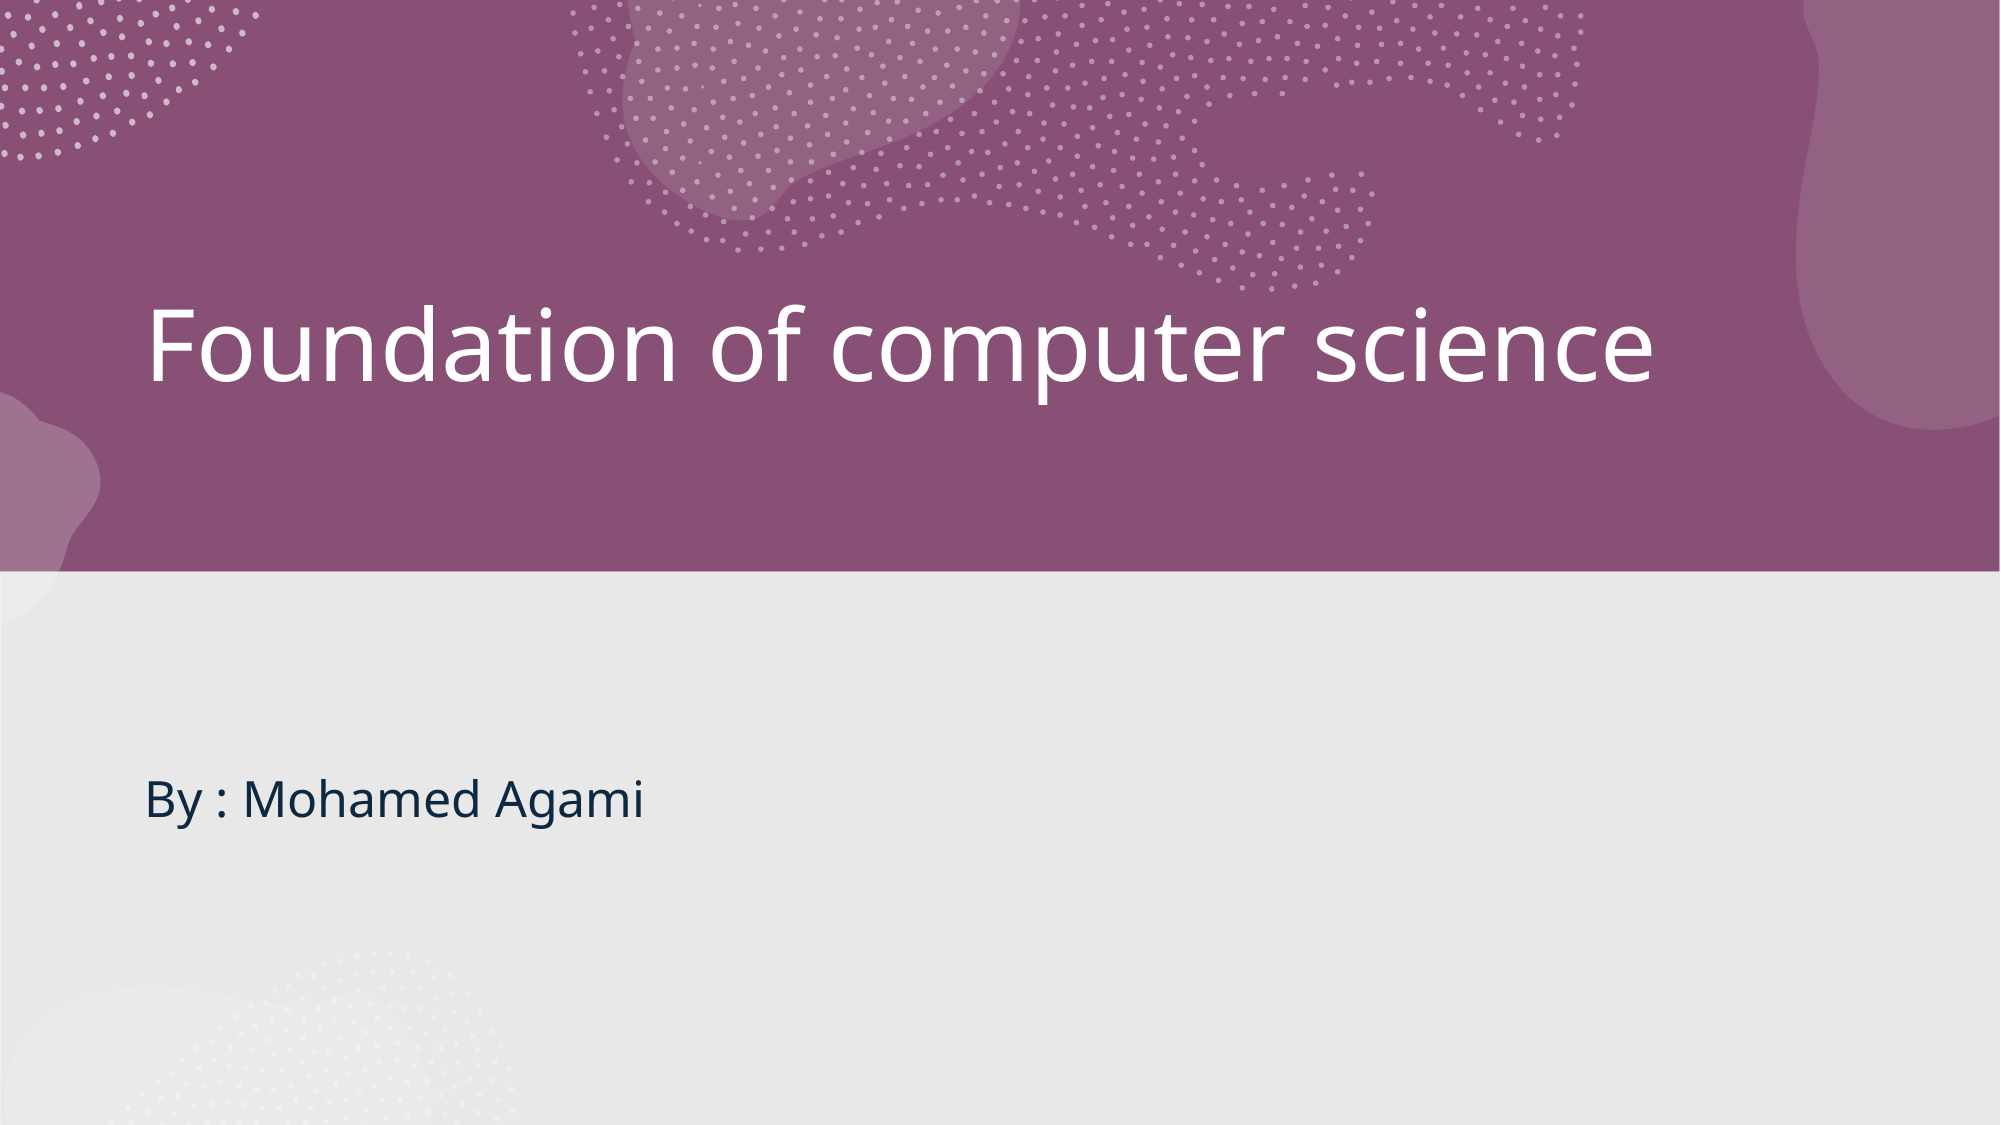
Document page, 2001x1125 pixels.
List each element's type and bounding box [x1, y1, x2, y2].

text_box [0, 0, 2000, 1125]
